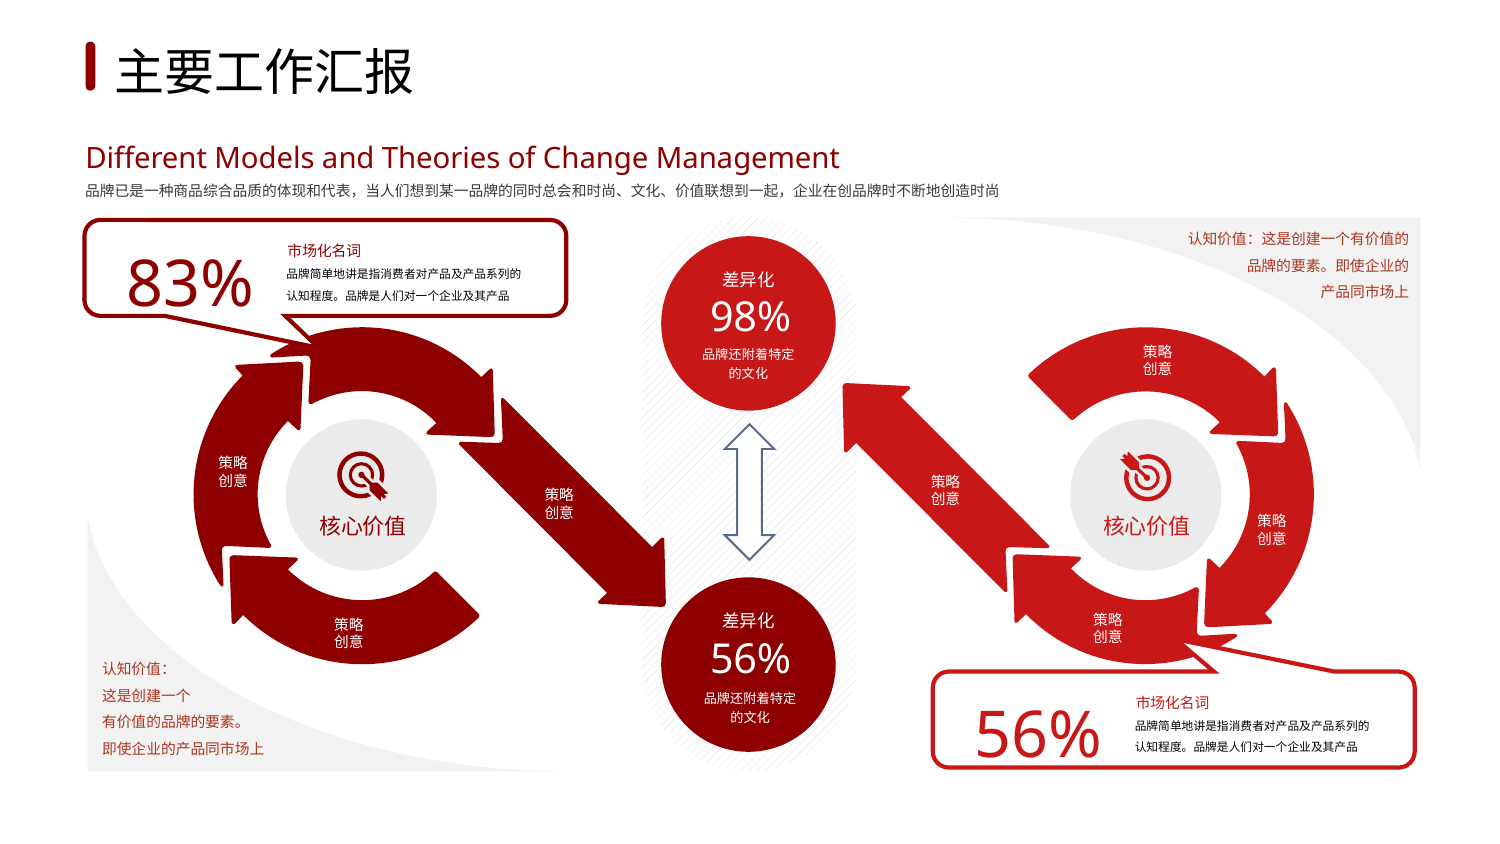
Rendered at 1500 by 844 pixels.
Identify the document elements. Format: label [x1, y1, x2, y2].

text_box [285, 419, 437, 571]
text_box [1028, 327, 1279, 437]
text_box [1204, 402, 1320, 628]
text_box [943, 216, 1422, 471]
text_box [84, 40, 97, 92]
text_box [86, 518, 565, 773]
text_box [185, 361, 304, 587]
text_box [100, 32, 430, 108]
text_box [270, 327, 495, 438]
text_box [459, 216, 1050, 773]
text_box [1070, 419, 1222, 571]
text_box [82, 135, 1134, 316]
text_box [932, 554, 1415, 784]
